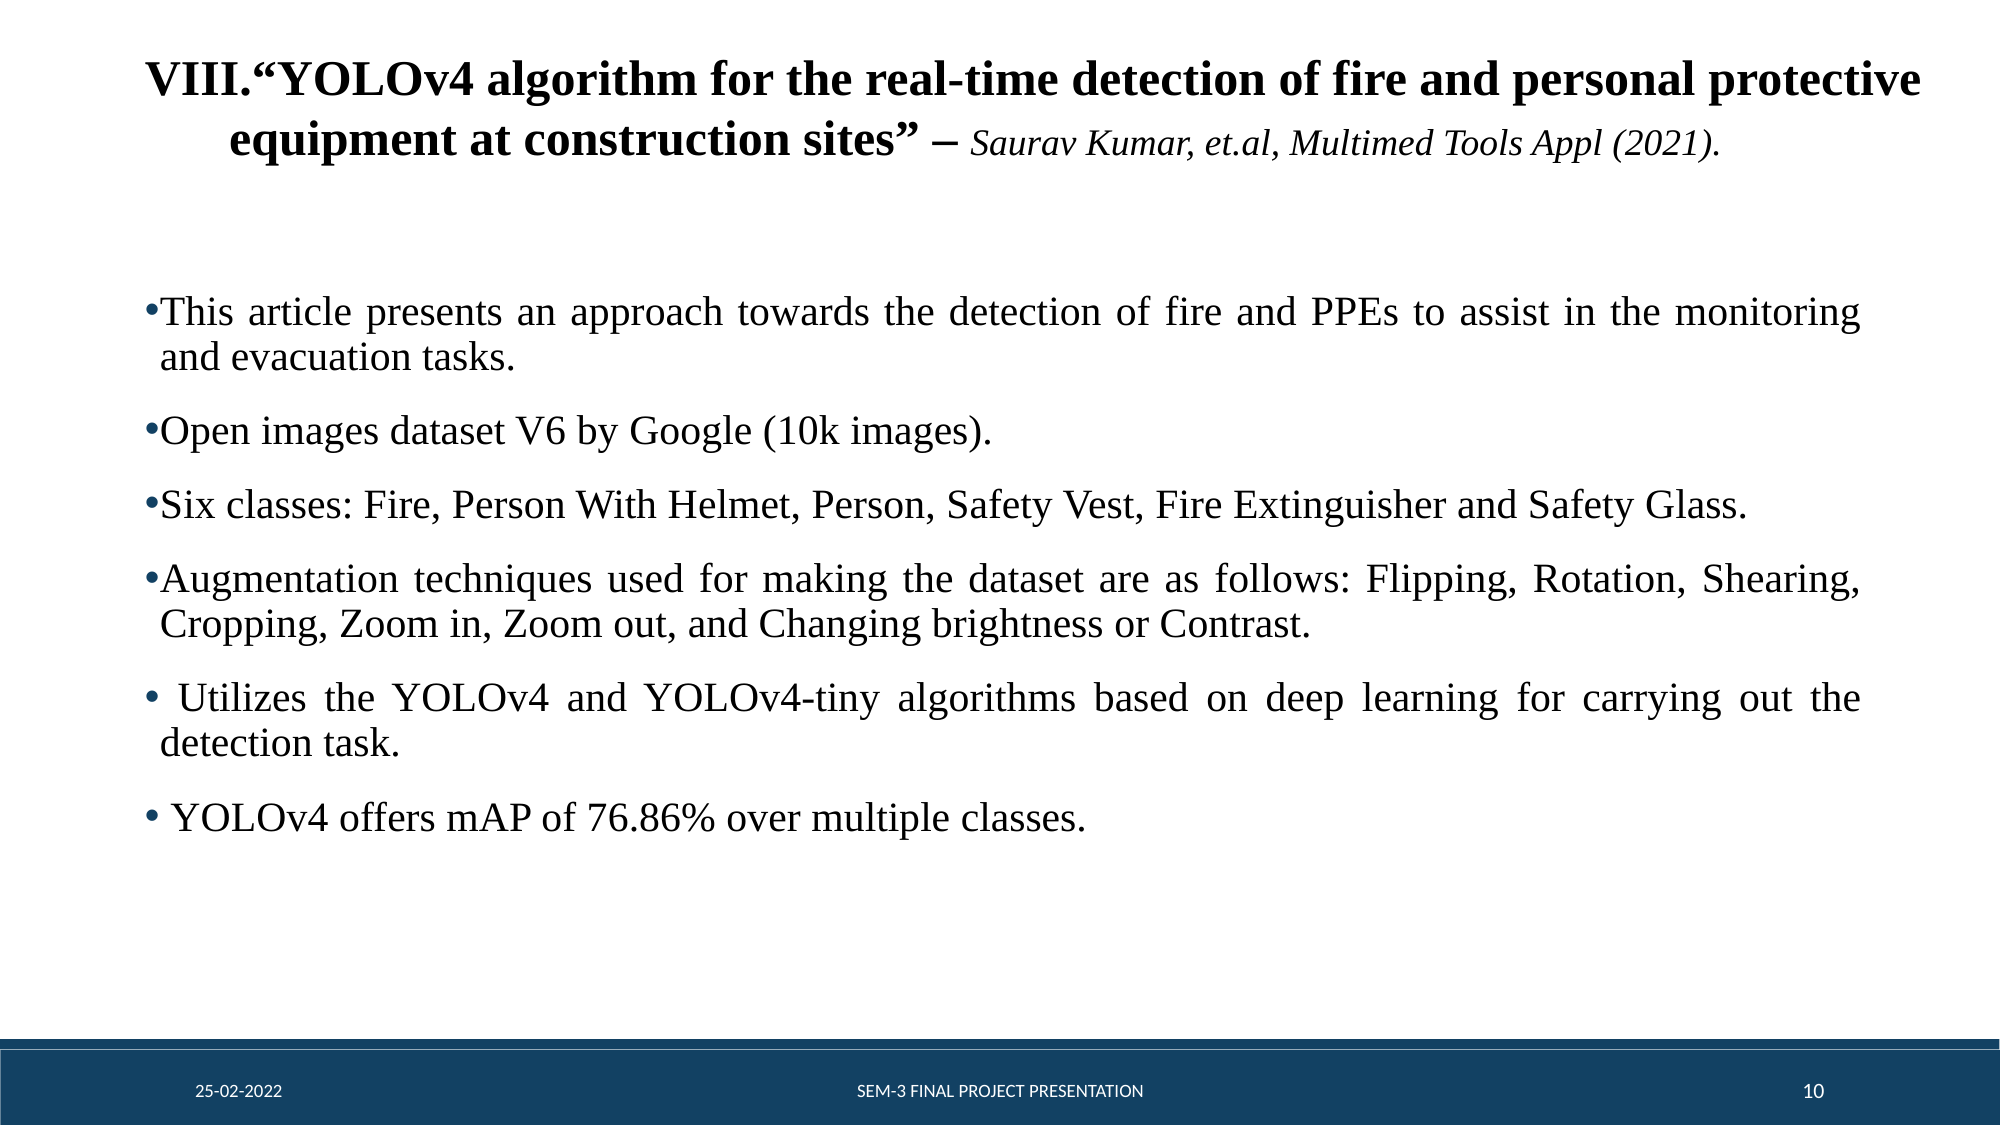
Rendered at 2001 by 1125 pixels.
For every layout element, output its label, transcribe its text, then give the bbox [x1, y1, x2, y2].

text_box This article presents an approach towards the detection of fire and PPEs to assist in the monitoring and evacuation tasks. Open images dataset V6 by Google (10k images). Six classes: Fire, Person With Helmet, Person, Safety Vest, Fire Extinguisher and Safety Glass. Augmentation techniques used for making the dataset are as follows: Flipping, Rotation, Shearing, Cropping, Zoom in, Zoom out, and Changing brightness or Contrast. Utilizes the YOLOv4 and YOLOv4-tiny algorithms based on deep learning for carrying out the detection task. YOLOv4 offers mAP of 76.86% over multiple classes. [130, 281, 1878, 942]
footer SEM-3 FINAL PROJECT PRESENTATION [604, 1059, 1396, 1120]
text_box “YOLOv4 algorithm for the real‑time detection of fire and personal protective equipment at construction sites” – Saurav Kumar, et.al, Multimed Tools Appl (2021). [130, 38, 1953, 173]
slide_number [180, 1059, 586, 1120]
slide_number 10 [1624, 1059, 1840, 1120]
